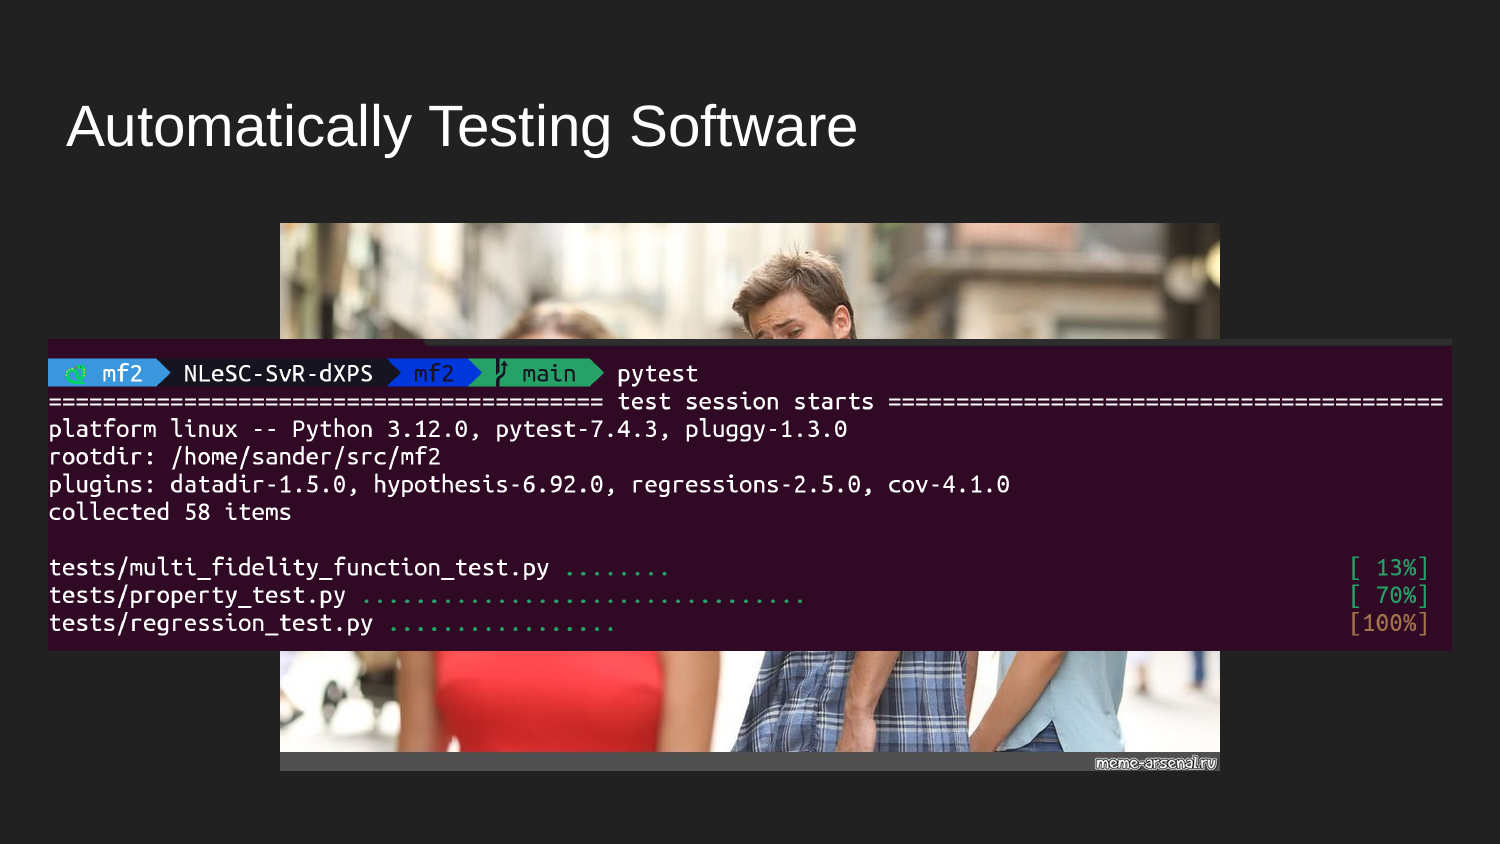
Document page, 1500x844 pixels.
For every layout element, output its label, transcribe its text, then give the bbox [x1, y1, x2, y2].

title Automatically Testing Software [51, 72, 1449, 167]
picture [47, 222, 1453, 771]
